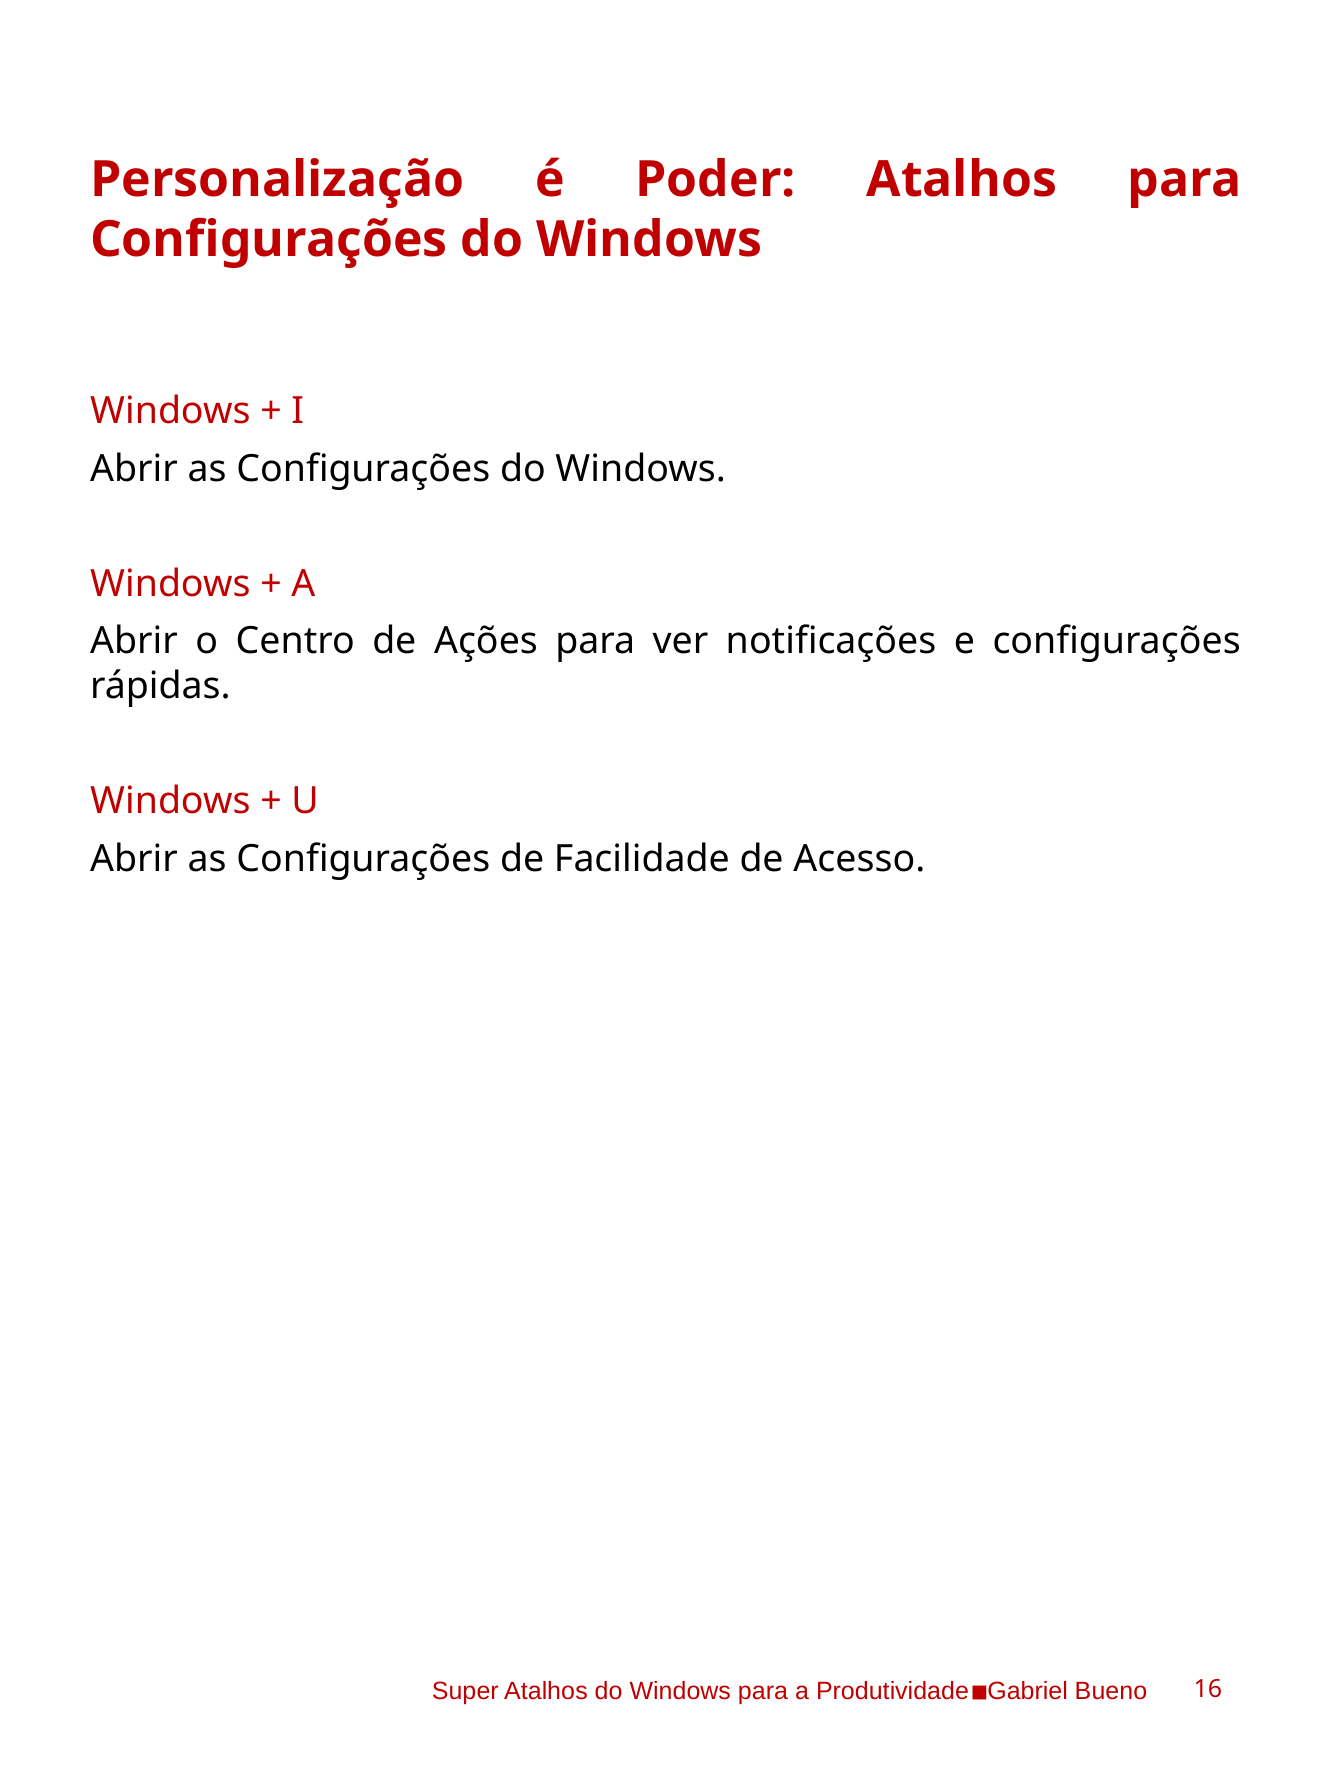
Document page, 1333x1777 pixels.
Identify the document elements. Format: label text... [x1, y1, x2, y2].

text_box Personalização é Poder: Atalhos para Configurações do Windows Windows + I Abrir as Configurações do Windows. Windows + A Abrir o Centro de Ações para ver notificações e configurações rápidas. Windows + U Abrir as Configurações de Facilidade de Acesso. [75, 138, 1257, 887]
